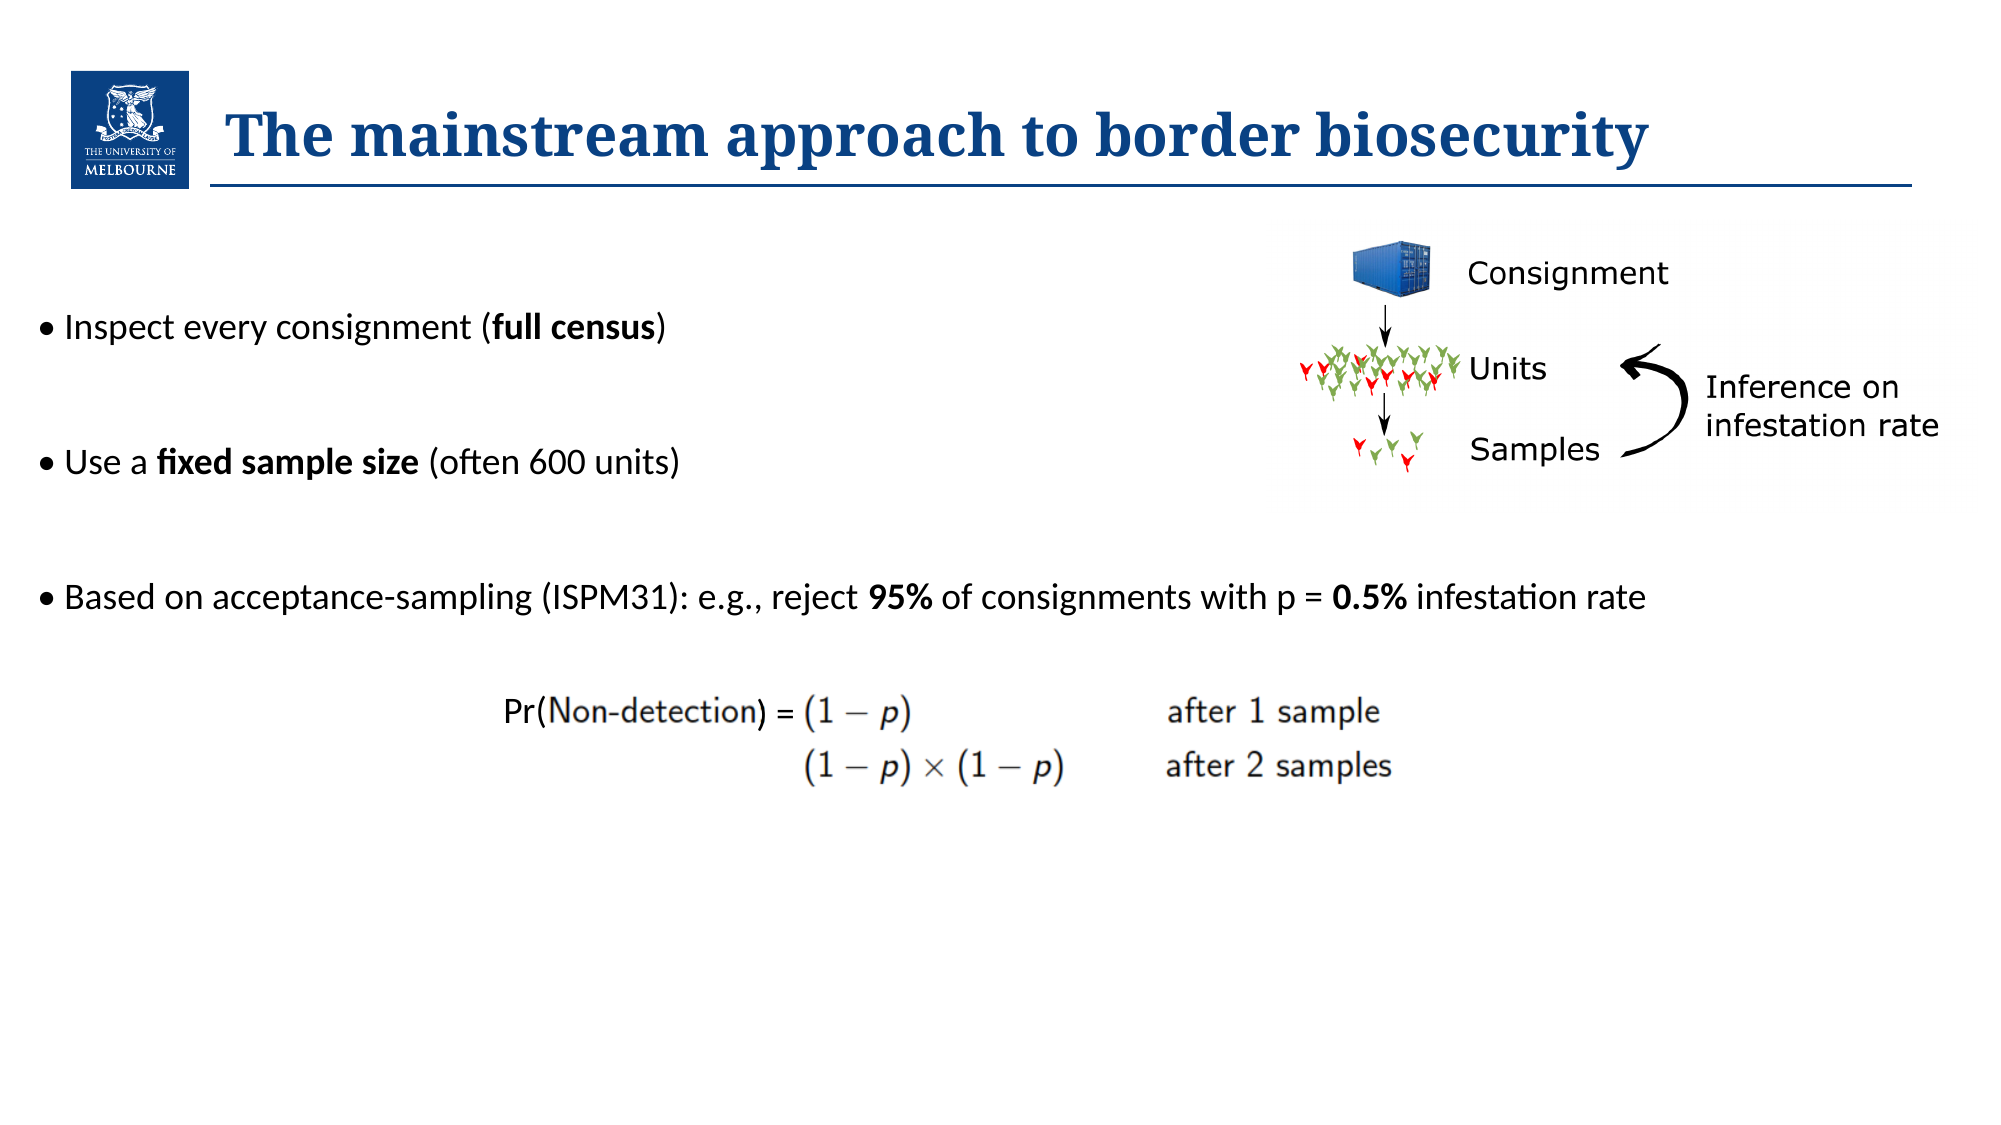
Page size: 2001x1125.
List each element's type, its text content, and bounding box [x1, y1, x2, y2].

picture [401, 670, 1493, 795]
title The mainstream approach to border biosecurity [210, 95, 1790, 177]
picture [1266, 219, 1978, 513]
text_box • Inspect every consignment (full census) • Use a fixed sample size (often 600 units) • Based on acceptance-sampling (ISPM31): e.g., reject 95% of consignments with p = 0.5% infestation rate [22, 271, 2000, 962]
